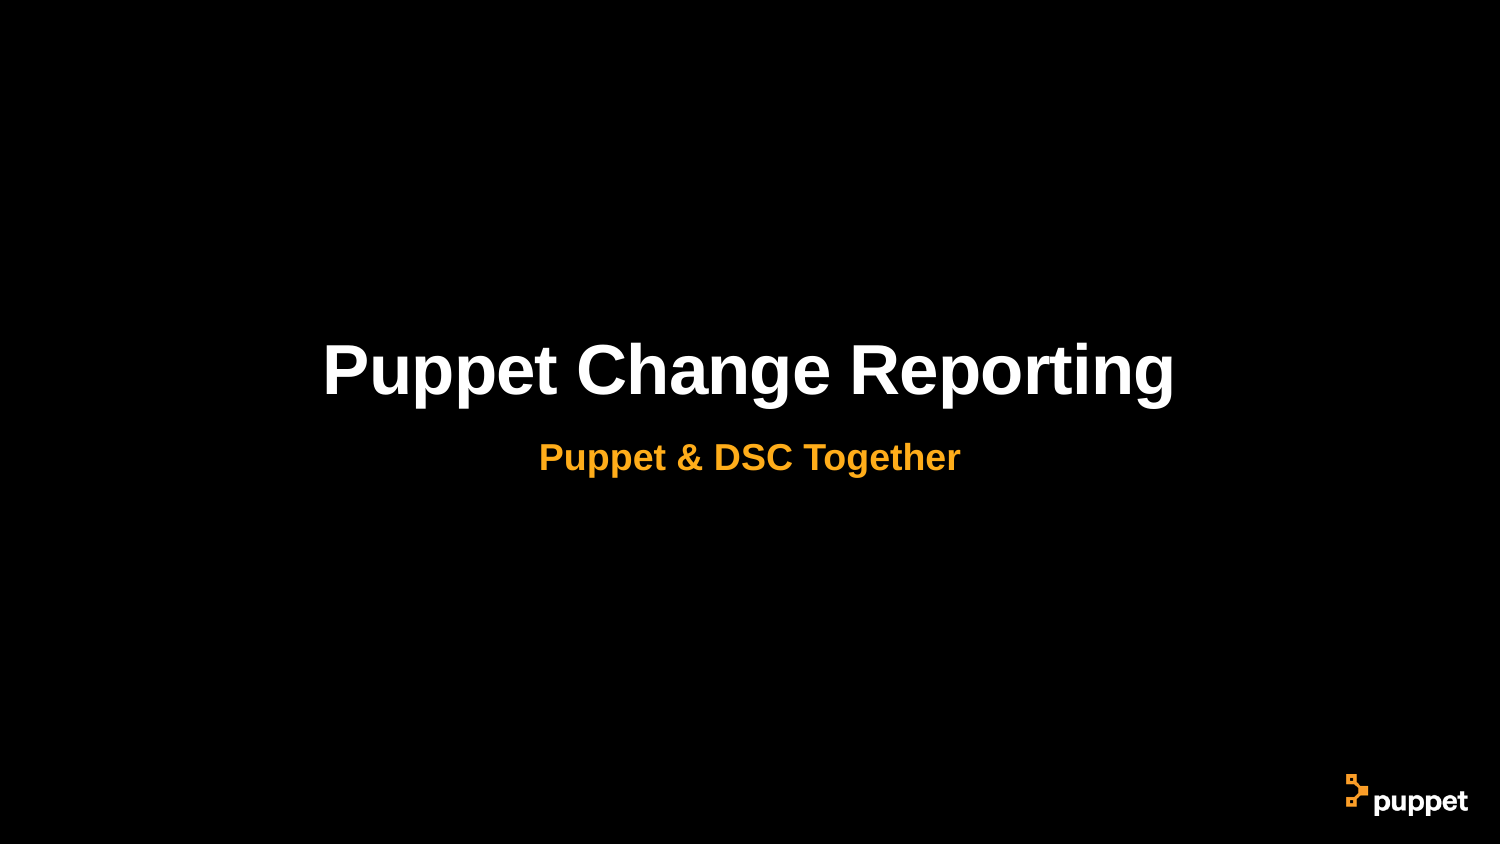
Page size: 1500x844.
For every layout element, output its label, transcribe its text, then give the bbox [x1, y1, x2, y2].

title Puppet Change Reporting [0, 332, 1500, 410]
subtitle Puppet & DSC Together [0, 410, 1500, 486]
picture [1346, 774, 1468, 816]
